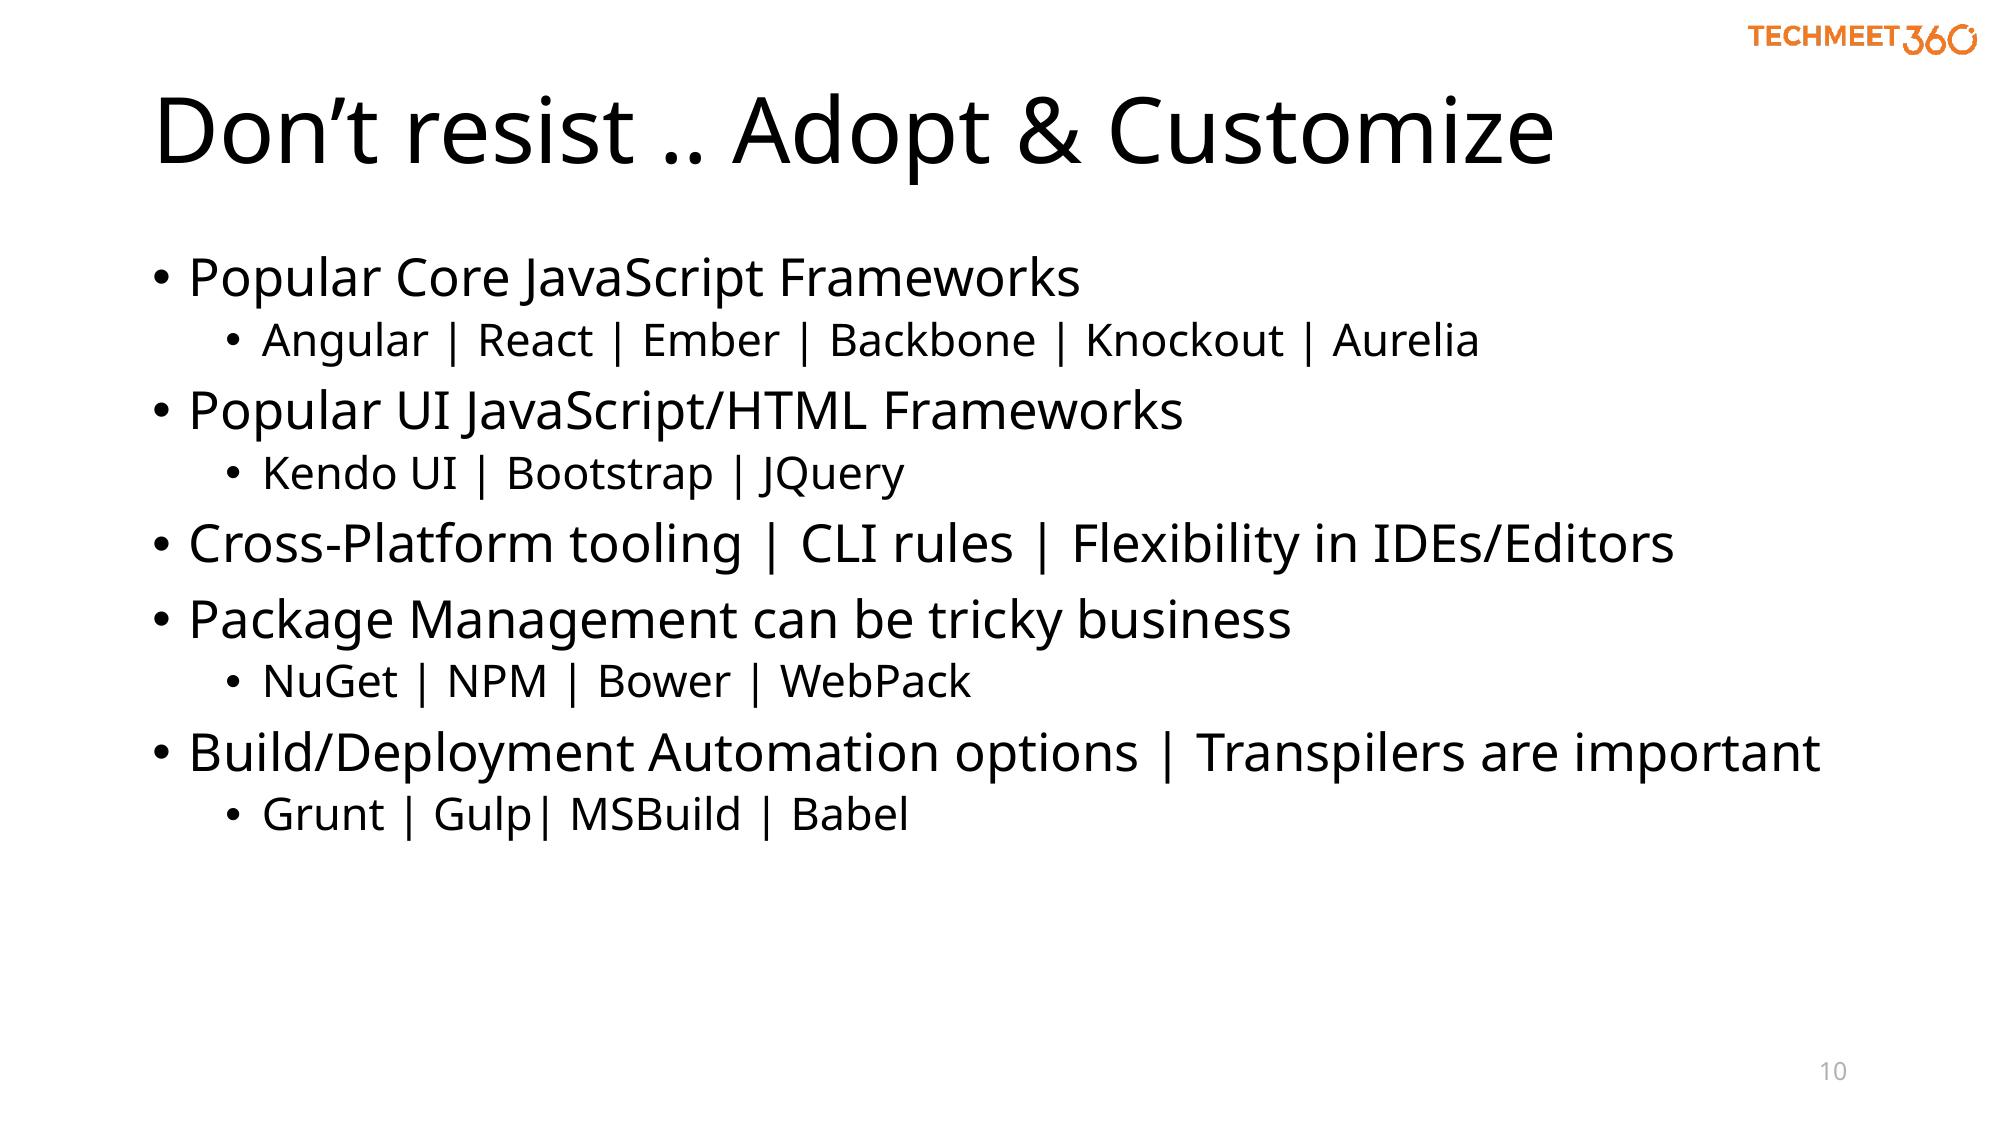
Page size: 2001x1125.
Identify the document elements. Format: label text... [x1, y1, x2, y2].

picture [1748, 24, 1977, 55]
slide_number 10 [1412, 1042, 1863, 1103]
list Popular Core JavaScript Frameworks Angular | React | Ember | Backbone | Knockout | Aurelia Popular UI JavaScript/HTML Frameworks Kendo UI | Bootstrap | JQuery Cross-Platform tooling | CLI rules | Flexibility in IDEs/Editors Package Management can be tricky business NuGet | NPM | Bower | WebPack Build/Deployment Automation options | Transpilers are important Grunt | Gulp| MSBuild | Babel [137, 244, 1863, 1014]
title Don’t resist .. Adopt & Customize [137, 59, 1863, 209]
